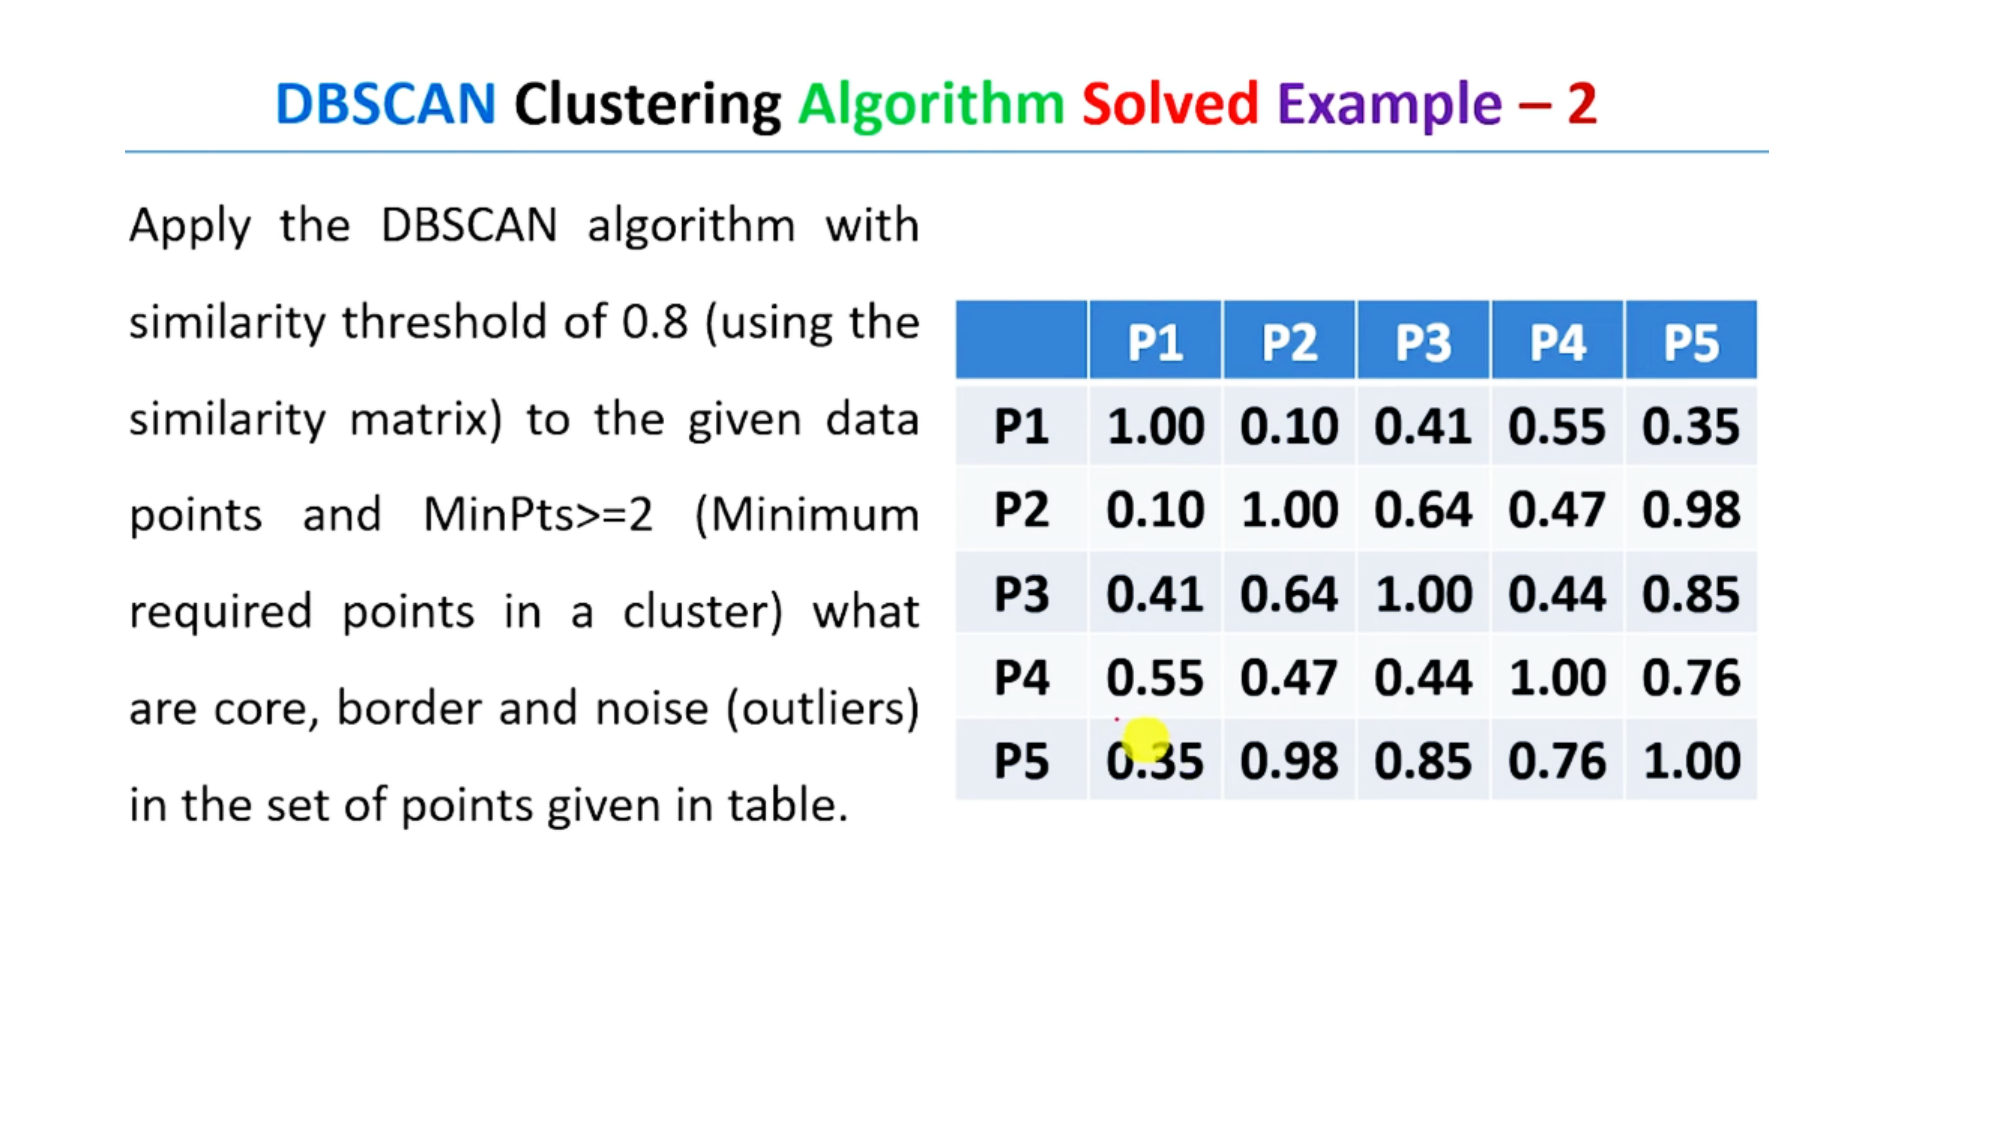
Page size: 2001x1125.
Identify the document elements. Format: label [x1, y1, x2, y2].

picture [124, 62, 1769, 839]
